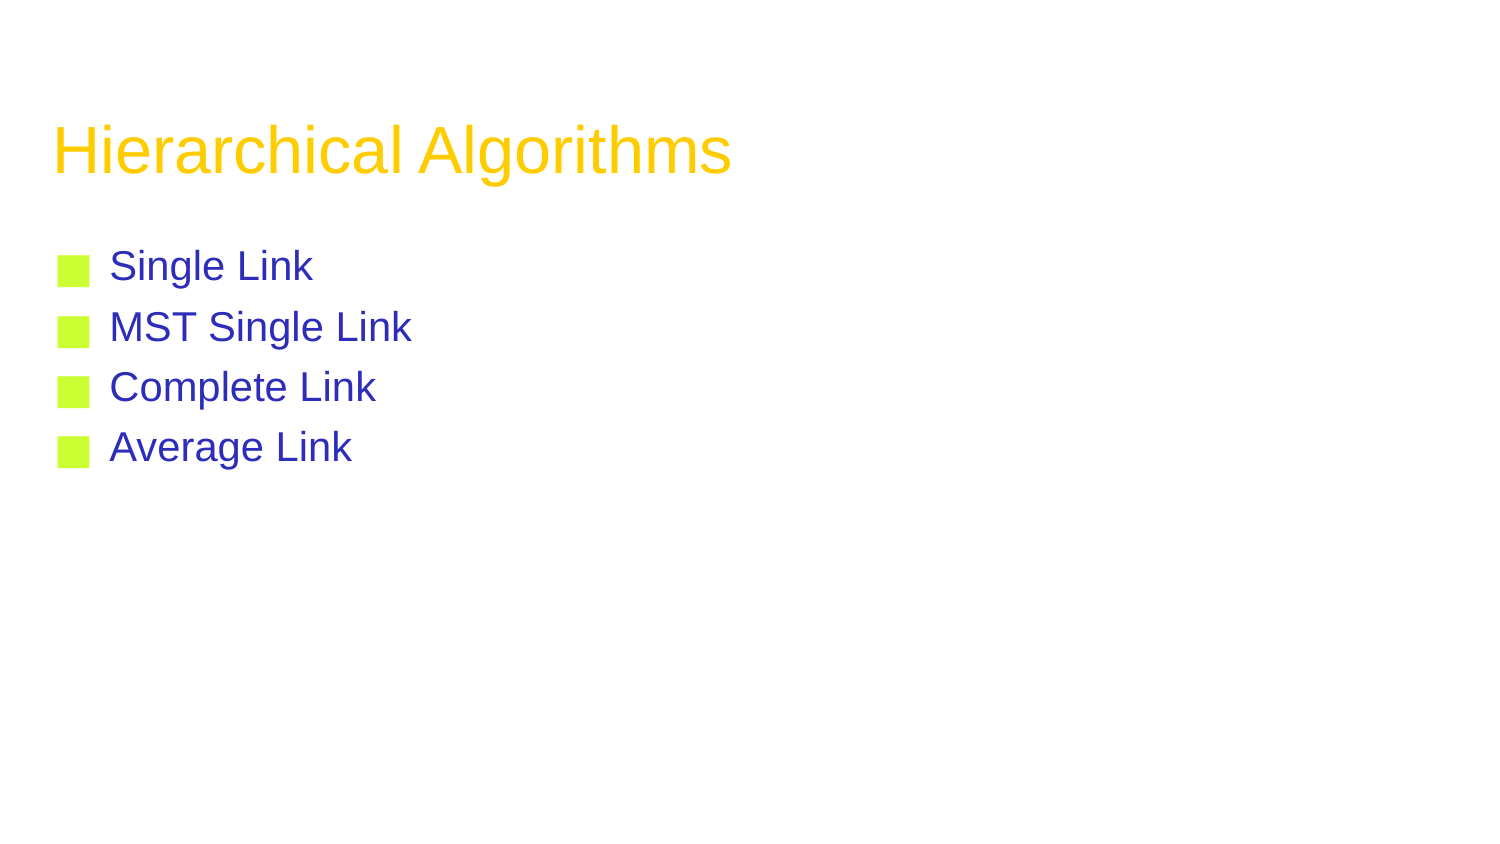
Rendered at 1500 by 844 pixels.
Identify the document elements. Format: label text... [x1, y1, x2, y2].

list Single Link MST Single Link Complete Link Average Link [53, 238, 1400, 745]
title Hierarchical Algorithms [52, 111, 1469, 182]
